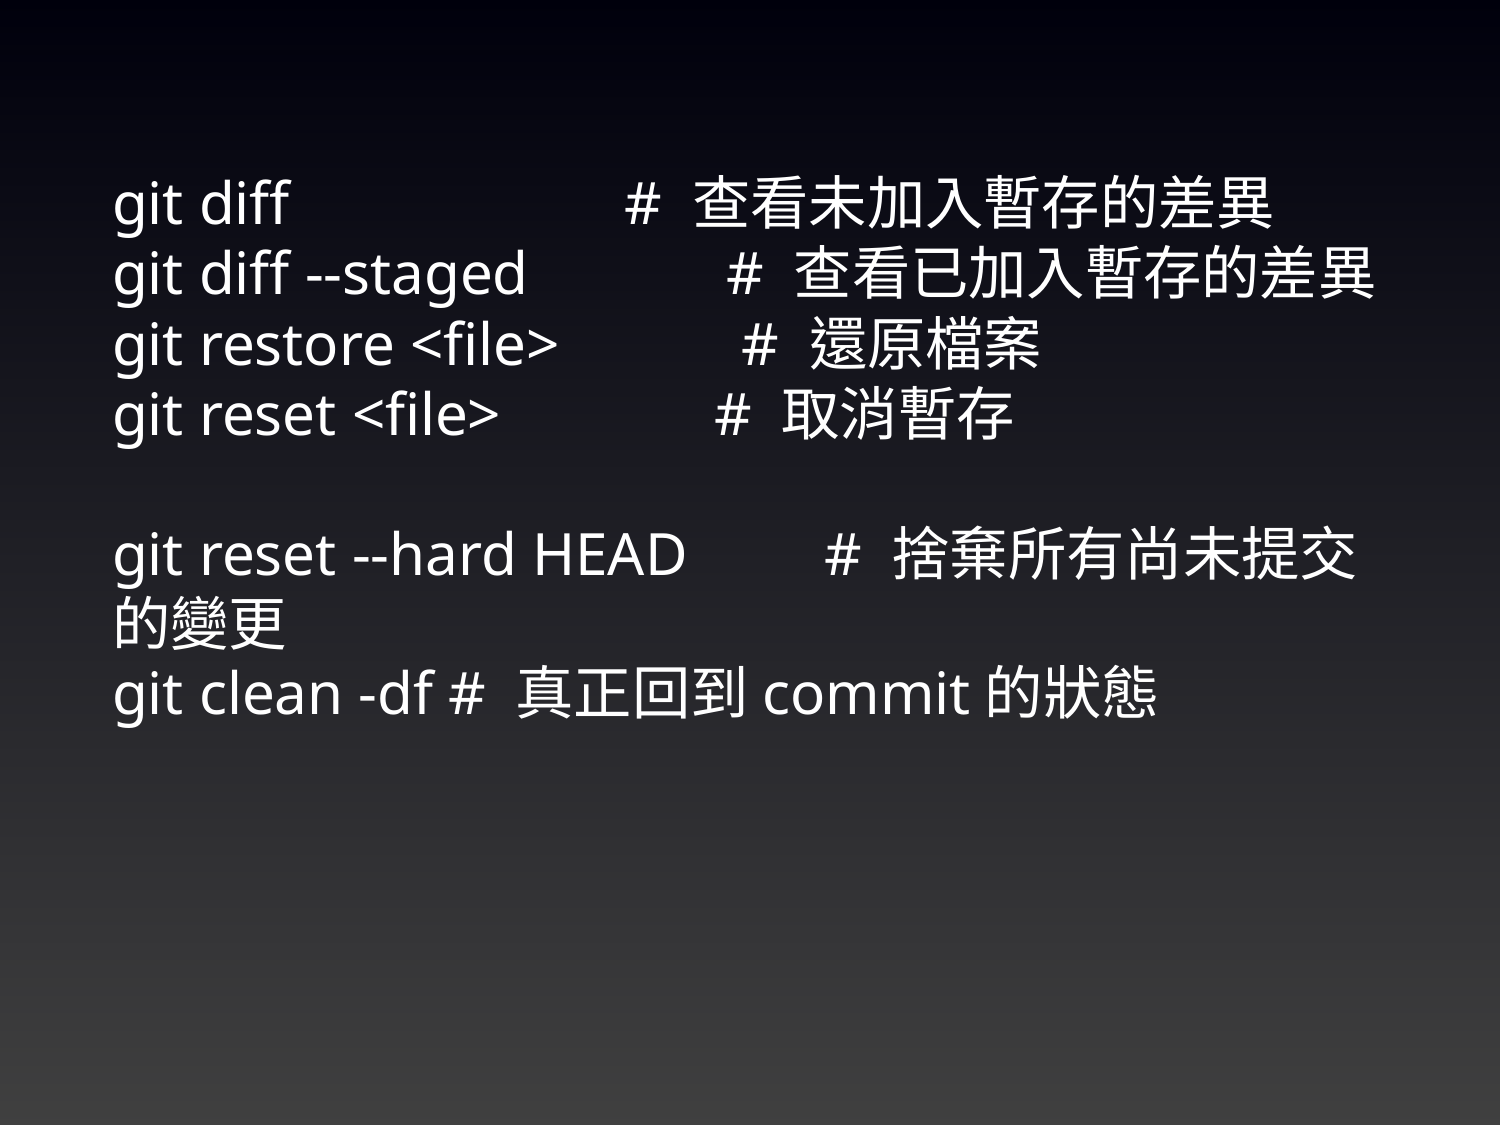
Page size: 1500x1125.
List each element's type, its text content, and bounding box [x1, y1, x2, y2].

text_box git diff # 查看未加入暫存的差異 git diff --staged # 查看已加入暫存的差異 git restore <file> # 還原檔案 git reset <file> # 取消暫存 git reset --hard HEAD # 捨棄所有尚未提交的變更 git clean -df # 真正回到commit的狀態 [97, 159, 1418, 734]
